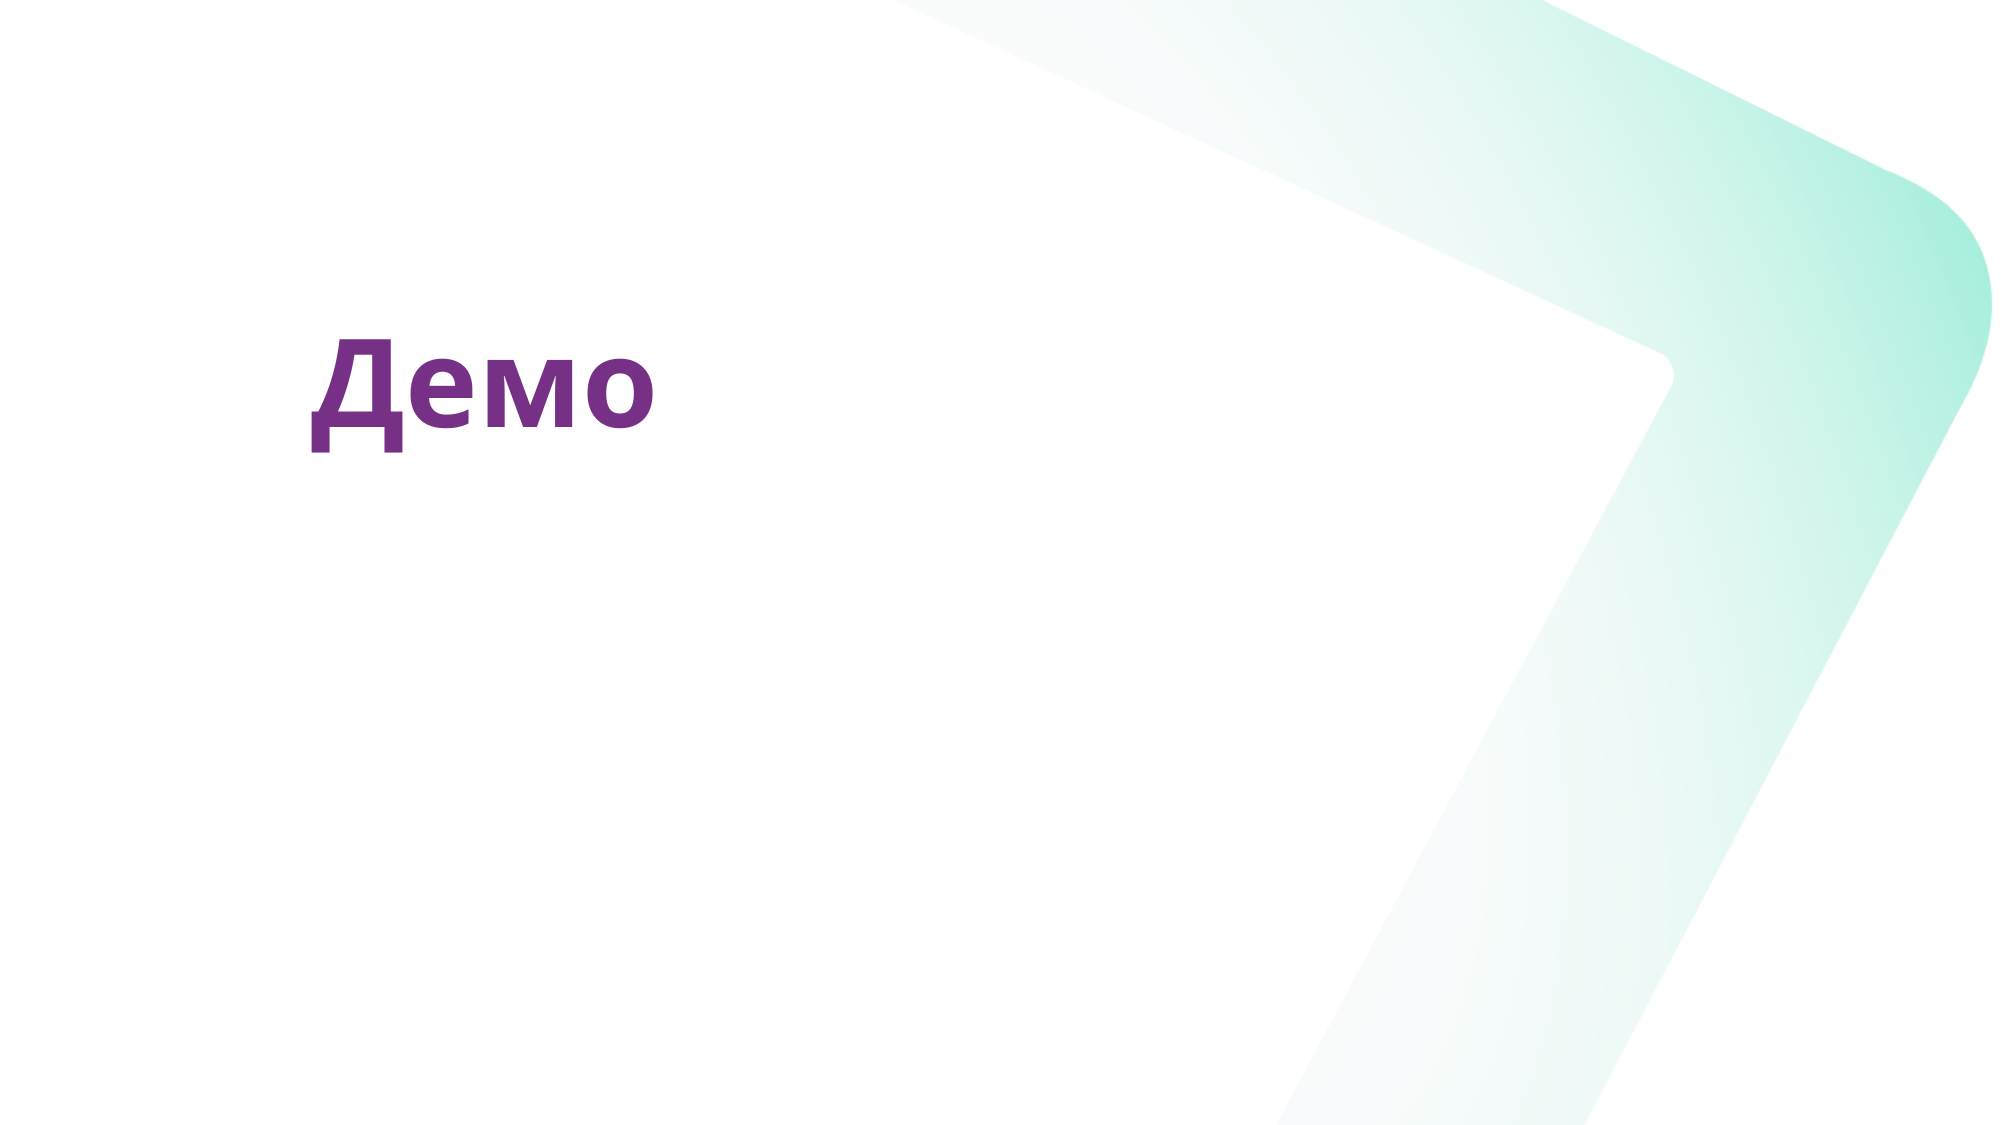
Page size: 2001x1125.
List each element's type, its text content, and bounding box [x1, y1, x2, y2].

picture [0, 0, 2001, 1125]
text_box Демо [311, 314, 1427, 462]
